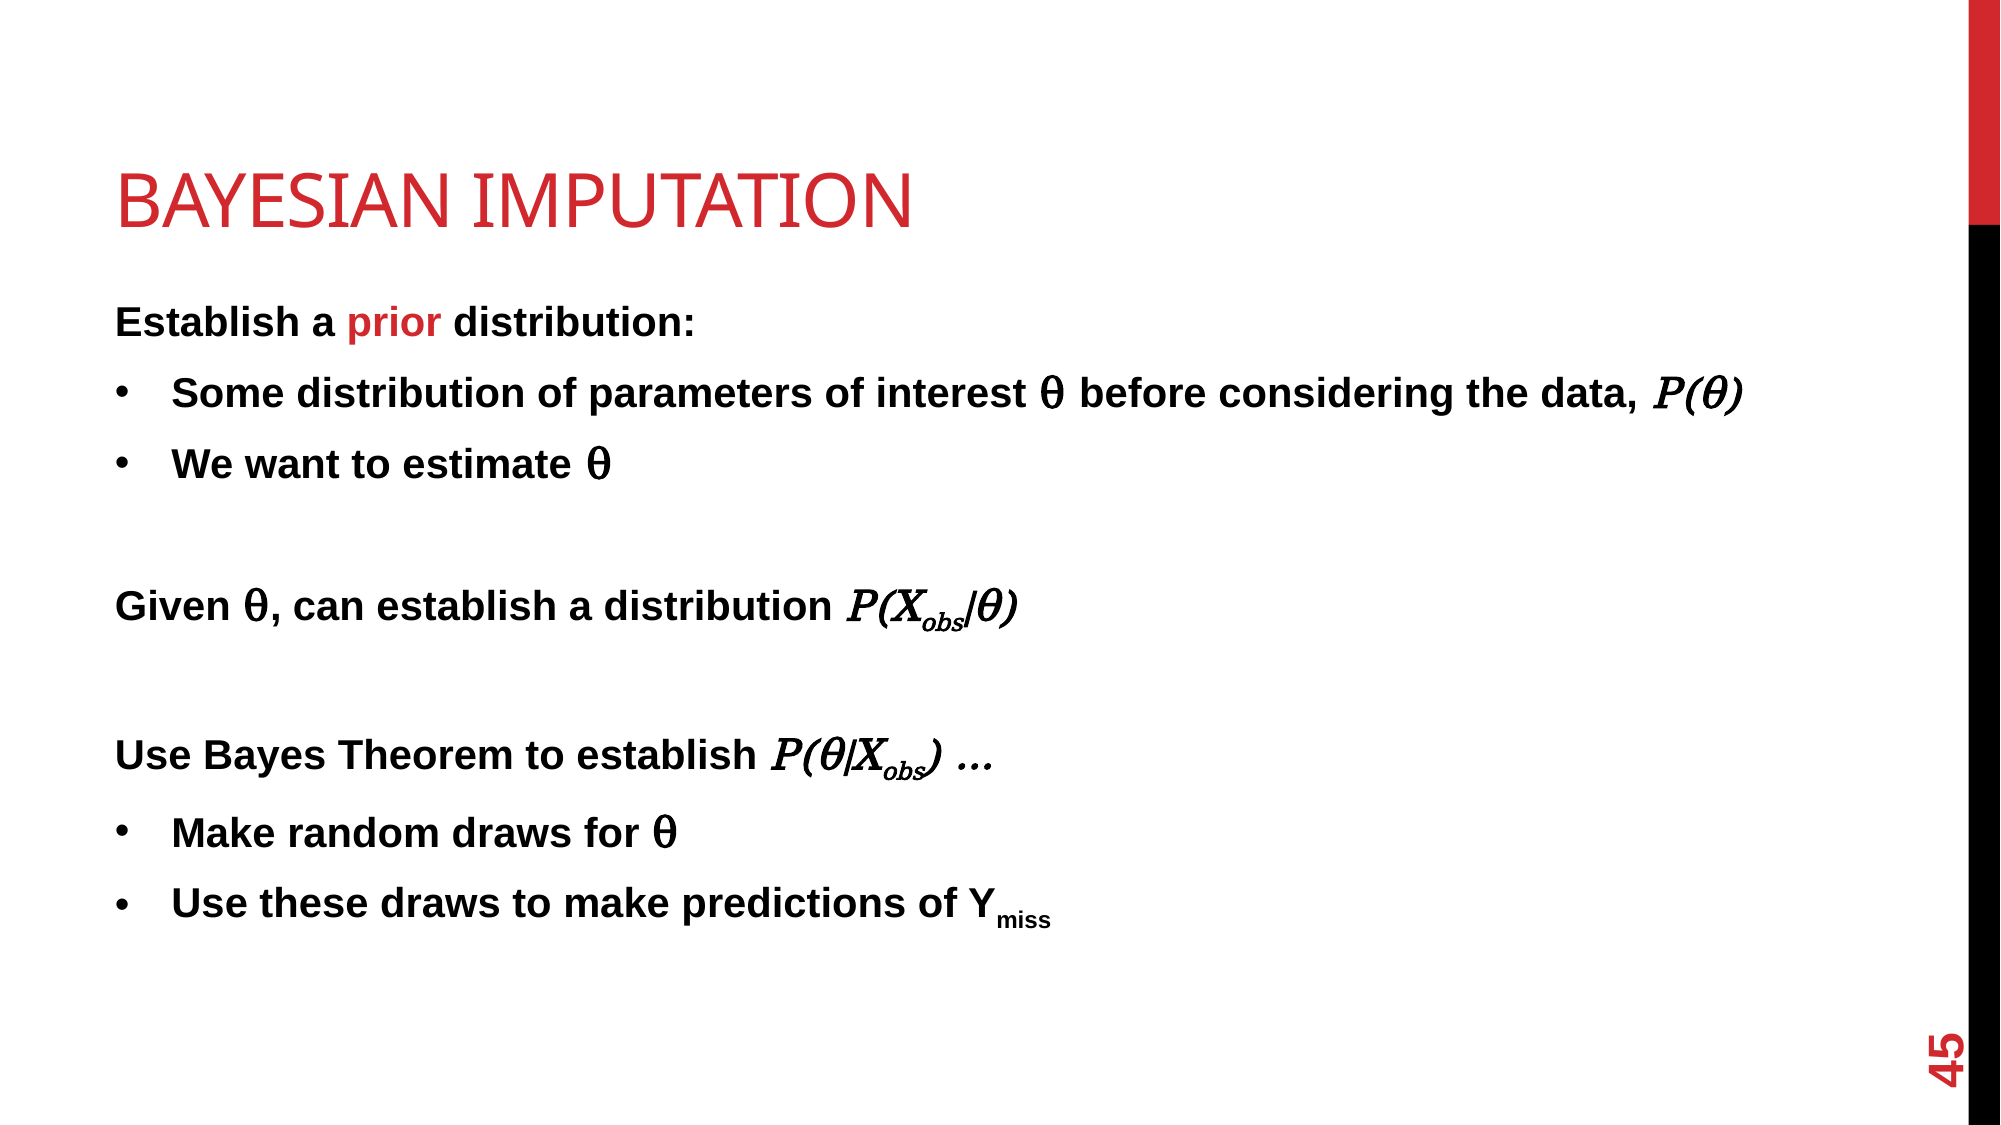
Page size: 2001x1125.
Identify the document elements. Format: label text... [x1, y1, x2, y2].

title Bayesian Imputation [99, 25, 1367, 250]
list Establish a prior distribution: Some distribution of parameters of interest θ before considering the data, P(θ) We want to estimate θ Given θ, can establish a distribution P(Xobs|θ) Use Bayes Theorem to establish P(θ|Xobs) … Make random draws for θ Use these draws to make predictions of Ymiss [99, 287, 1767, 1005]
slide_number 45 [1903, 887, 1984, 1104]
